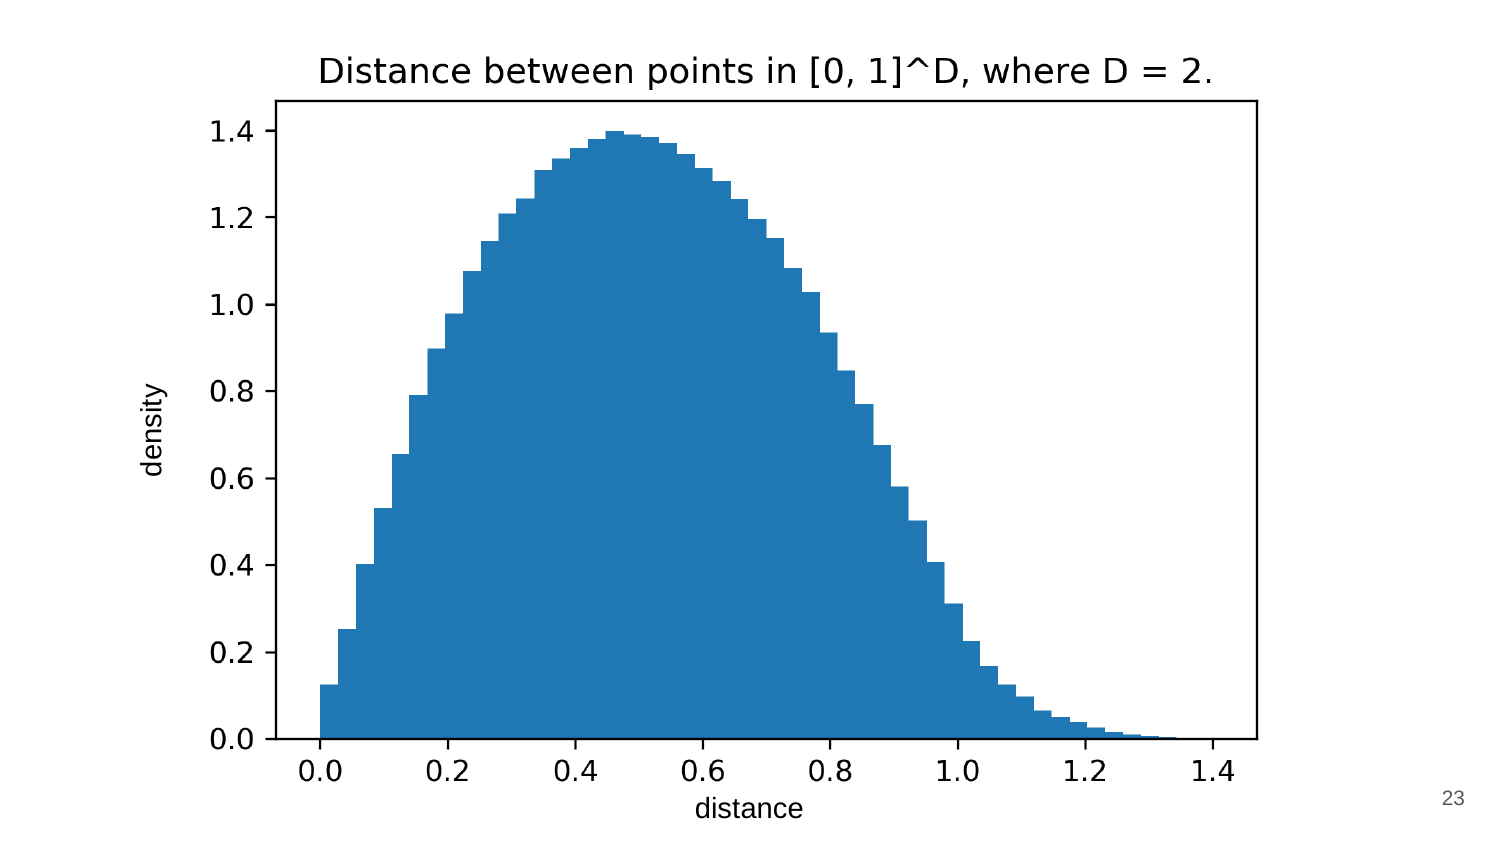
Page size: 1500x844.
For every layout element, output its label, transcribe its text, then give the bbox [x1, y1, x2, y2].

picture [116, 0, 1383, 844]
slide_number ‹#› [1389, 764, 1480, 830]
